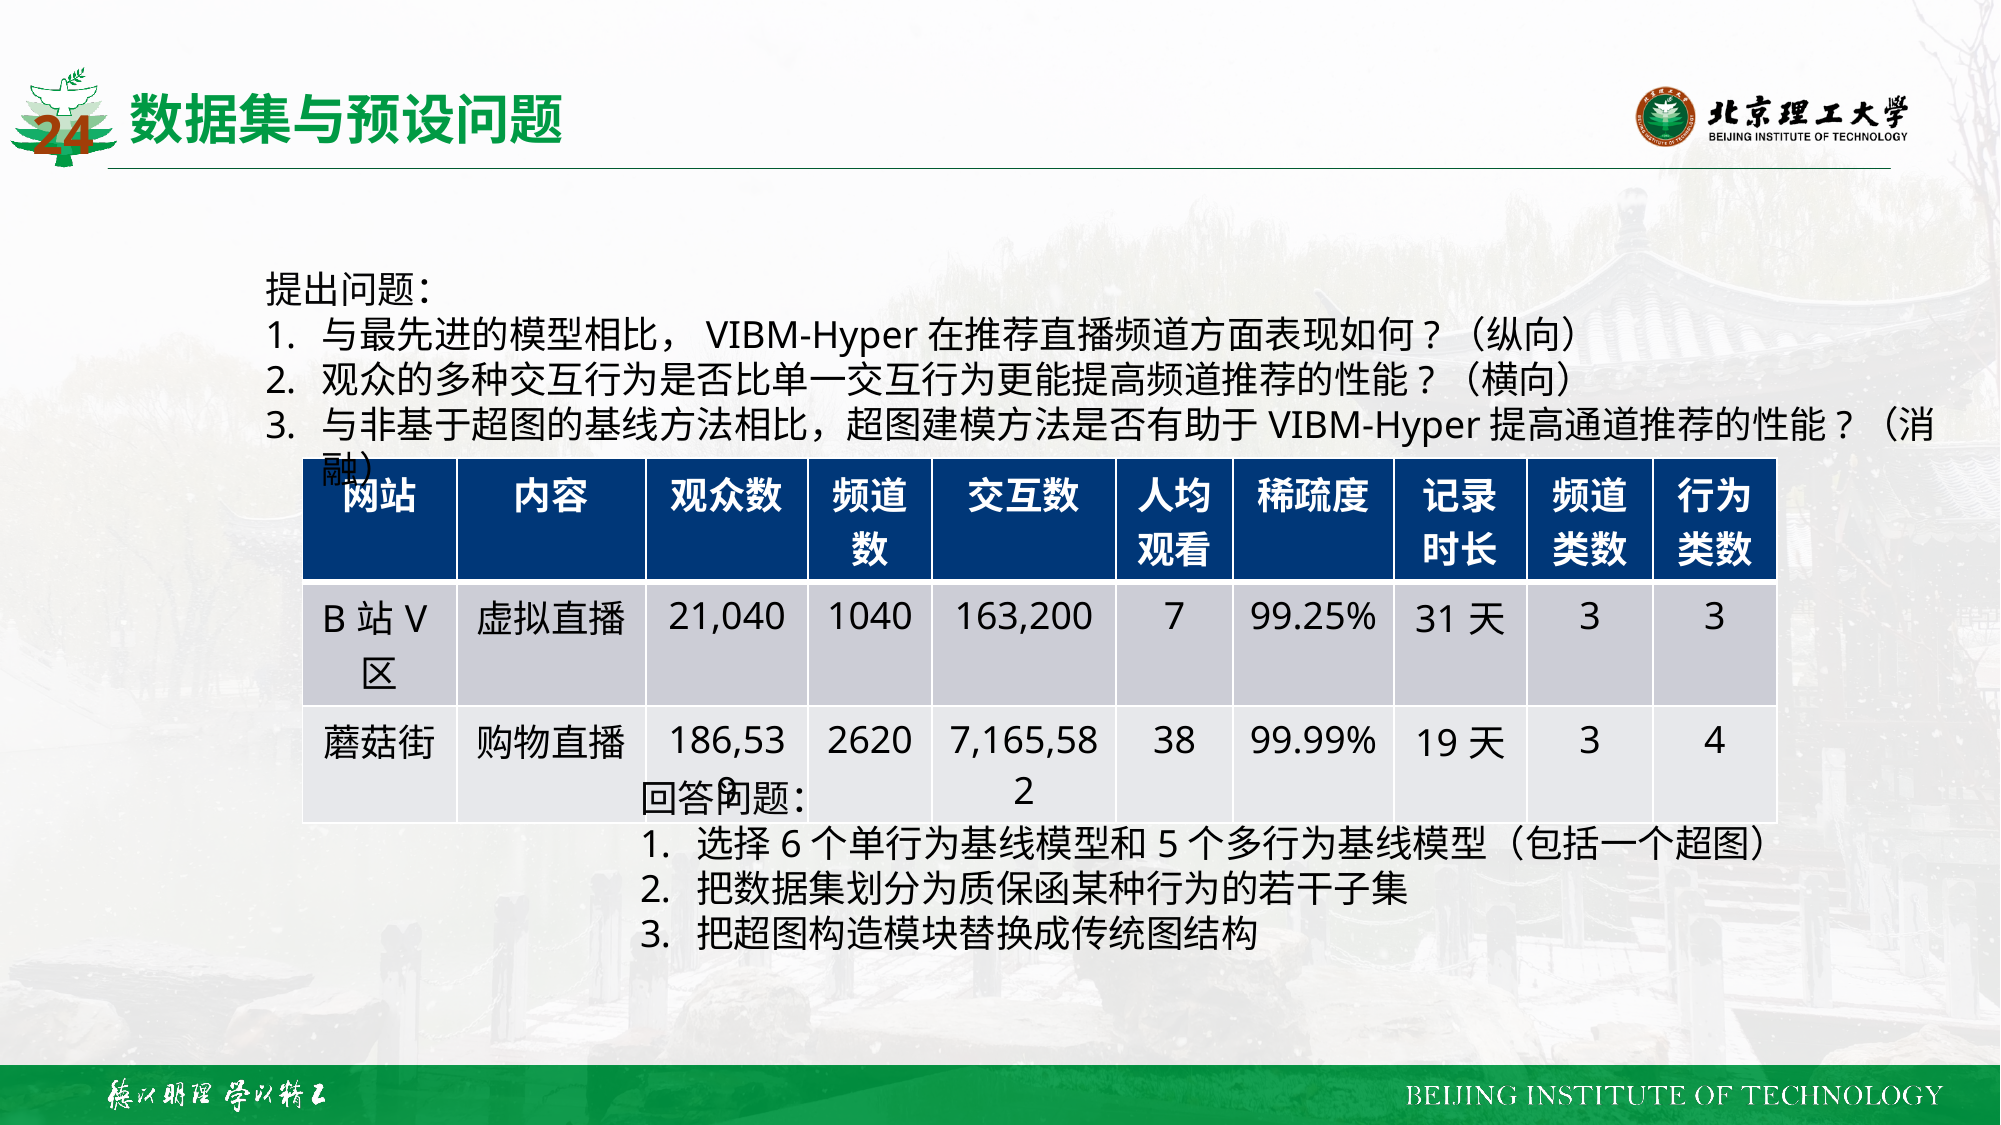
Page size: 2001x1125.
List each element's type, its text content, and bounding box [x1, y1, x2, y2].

table_cell 2620 [809, 707, 931, 767]
table_cell 19天 [1395, 707, 1526, 767]
table_header 内容 [458, 499, 645, 579]
table_cell 3 [1528, 585, 1652, 705]
table_cell 31天 [1395, 585, 1526, 705]
table_cell 蘑菇街 [303, 707, 456, 822]
title 数据集与预设问题 [129, 94, 1330, 151]
table_cell 163,200 [933, 585, 1115, 705]
picture [2, 59, 125, 175]
table_cell 38 [1117, 707, 1232, 767]
text_box 提出问题： 与最先进的模型相比，VIBM-Hyper在推荐直播频道方面表现如何?（纵向） 观众的多种交互行为是否比单一交互行为更能提高频道推荐的性能?（横向） 与非基于超图的基线方法相比，超图建模方法是否有助于VIBM-Hyper提高通道推荐的性能?（消融） [250, 258, 1954, 499]
picture [1387, 1063, 2001, 1125]
table_cell 4 [1654, 707, 1776, 767]
table_cell 购物直播 [458, 707, 645, 822]
table_cell 99.25% [1234, 585, 1393, 705]
table_header 人均观看 [1117, 499, 1232, 579]
table_cell 99.99% [1234, 707, 1393, 767]
table_cell 1040 [809, 585, 931, 705]
table_header 交互数 [933, 499, 1115, 579]
table_header 频道数 [809, 499, 931, 579]
table_cell 7,165,582 [933, 707, 1115, 767]
table_cell 3 [1654, 585, 1776, 705]
table_header 记录时长 [1395, 499, 1526, 579]
table_cell 21,040 [647, 585, 807, 705]
table_header 频道类数 [1528, 499, 1652, 579]
table_cell 3 [1528, 707, 1652, 767]
text_box 回答问题： 选择6个单行为基线模型和5个多行为基线模型（包括一个超图） 把数据集划分为质保函某种行为的若干子集 把超图构造模块替换成传统图结构 [625, 767, 1871, 963]
picture [92, 1068, 340, 1118]
table_header 稀疏度 [1234, 499, 1393, 579]
table_header 网站 [303, 499, 456, 579]
table_cell B站V区 [303, 585, 456, 705]
picture [1635, 86, 1908, 147]
table_cell 7 [1117, 585, 1232, 705]
table_header 观众数 [647, 499, 807, 579]
table_cell 虚拟直播 [458, 585, 645, 705]
table_cell 186,539 [647, 707, 807, 767]
table_header 行为类数 [1654, 499, 1776, 579]
